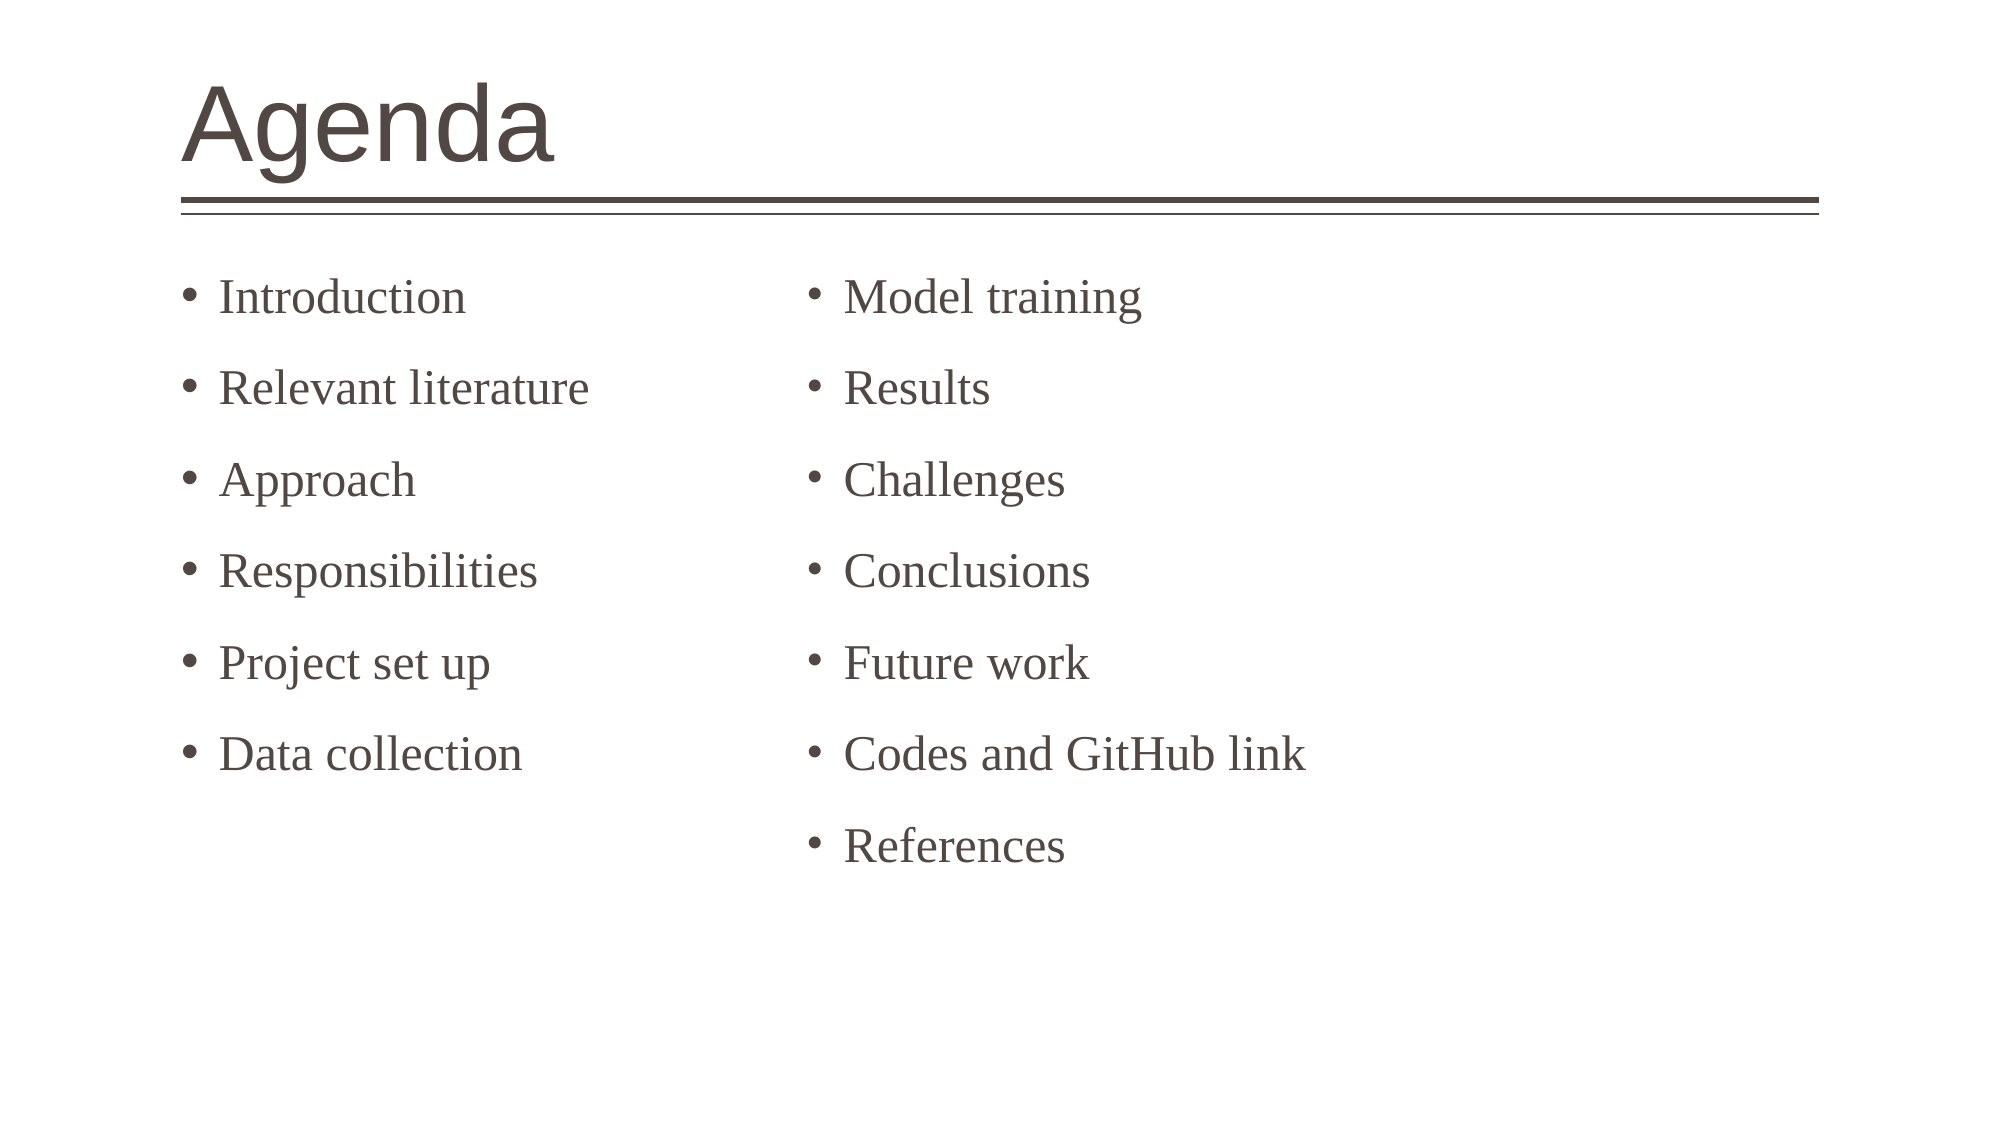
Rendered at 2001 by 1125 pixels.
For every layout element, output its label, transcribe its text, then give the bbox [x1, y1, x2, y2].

title Agenda [181, 12, 1819, 193]
list Introduction Relevant literature Approach Responsibilities Project set up Data collection [181, 262, 689, 1035]
list Model training Results Challenges Conclusions Future work Codes and GitHub link References [805, 262, 1313, 1035]
